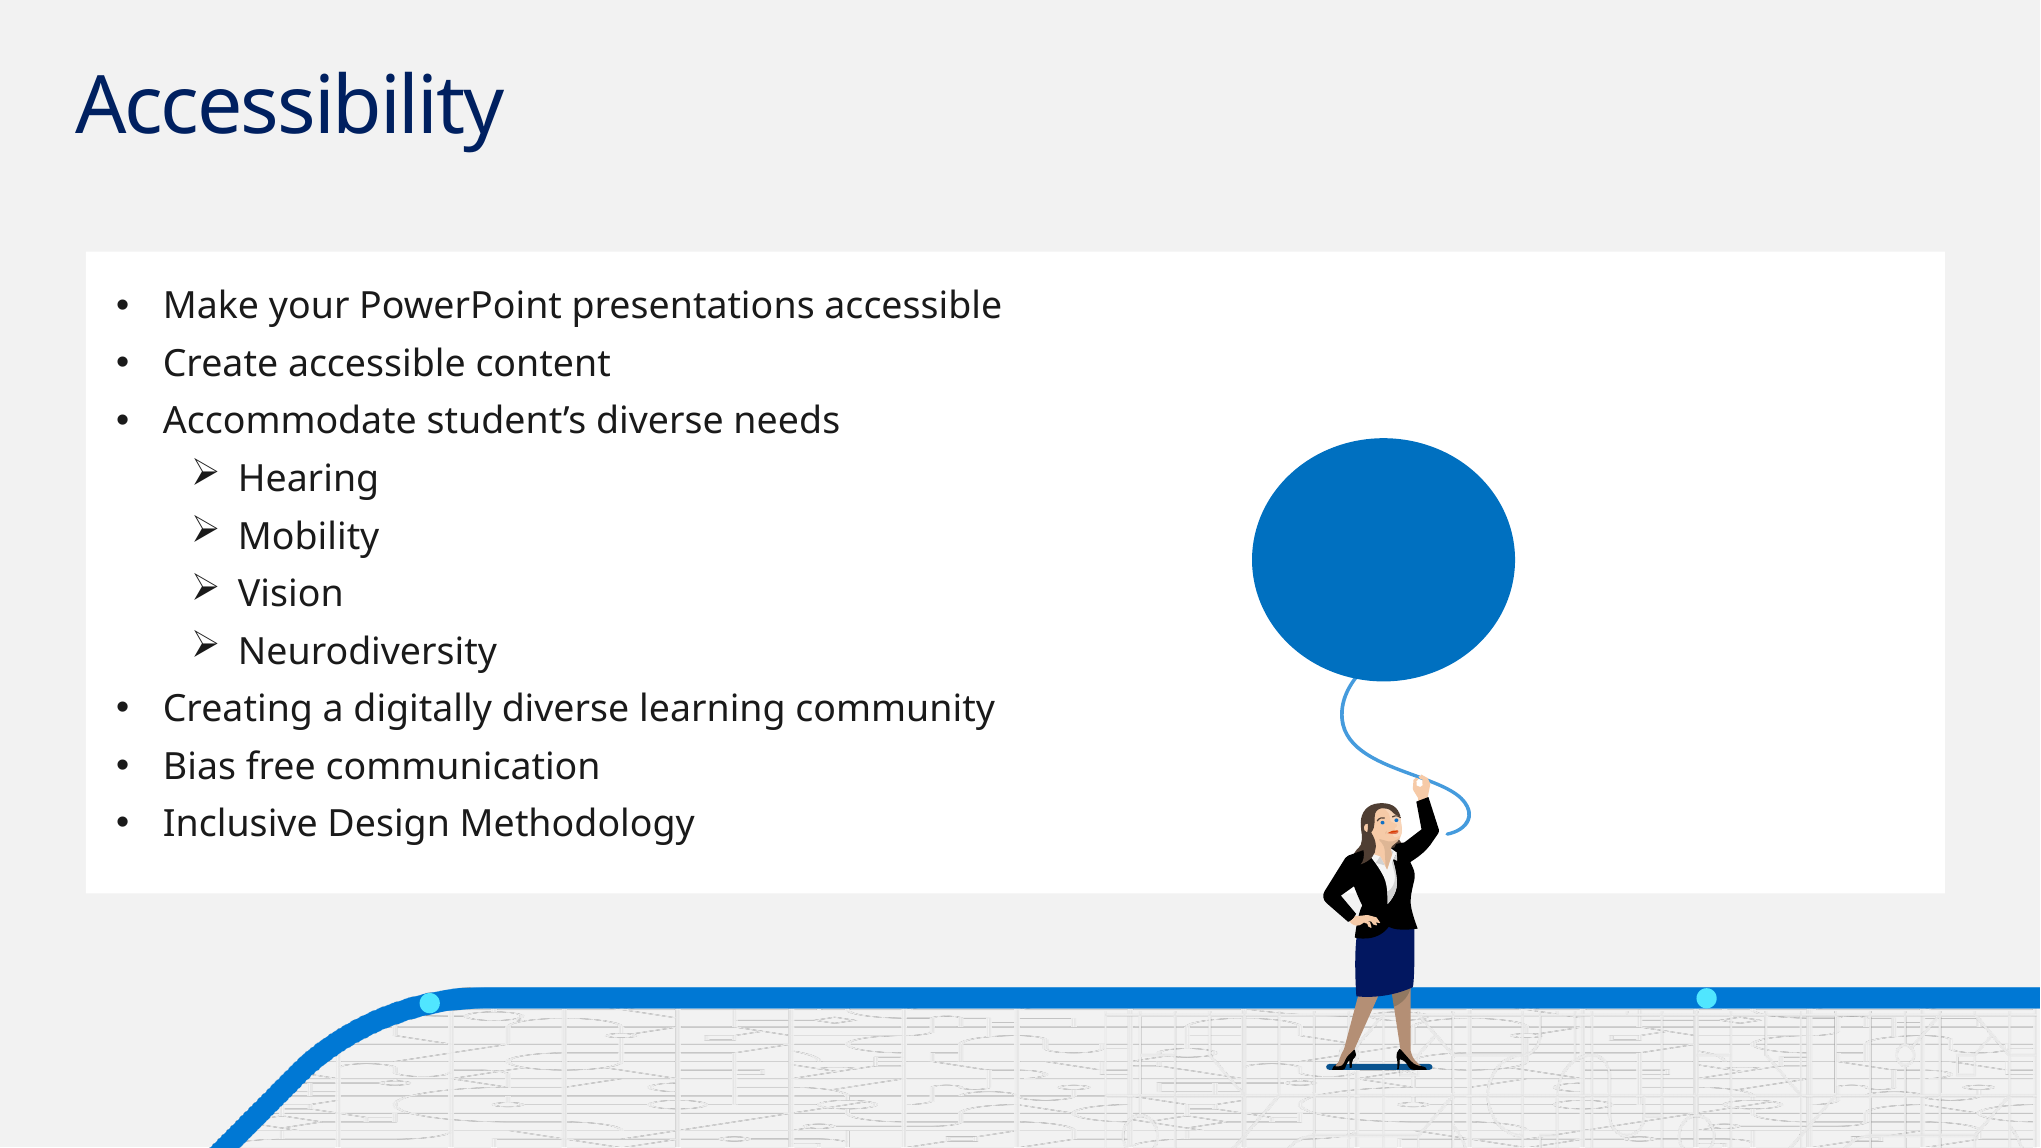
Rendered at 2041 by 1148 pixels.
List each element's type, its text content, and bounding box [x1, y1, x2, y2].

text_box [0, 942, 2041, 1148]
text_box Make your PowerPoint presentations accessible Create accessible content Accommodate student’s diverse needs Hearing Mobility Vision Neurodiversity Creating a digitally diverse learning community Bias free communication Inclusive Design Methodology [85, 251, 1946, 894]
title Accessibility [45, 48, 1996, 199]
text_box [1251, 437, 1516, 1071]
